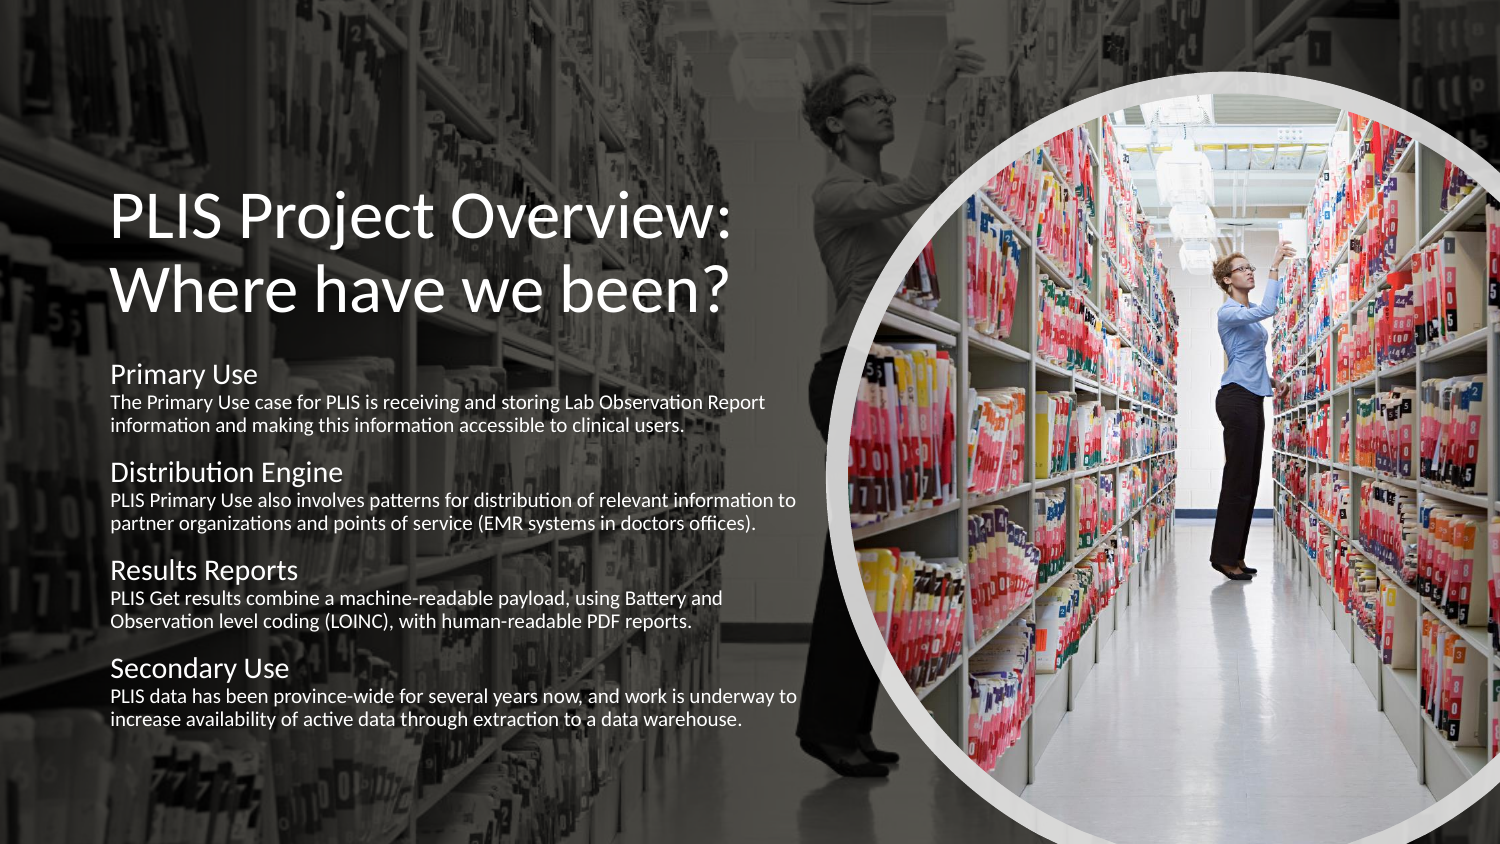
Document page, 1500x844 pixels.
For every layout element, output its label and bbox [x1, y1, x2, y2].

picture [0, 0, 1500, 844]
list [848, 93, 1500, 844]
